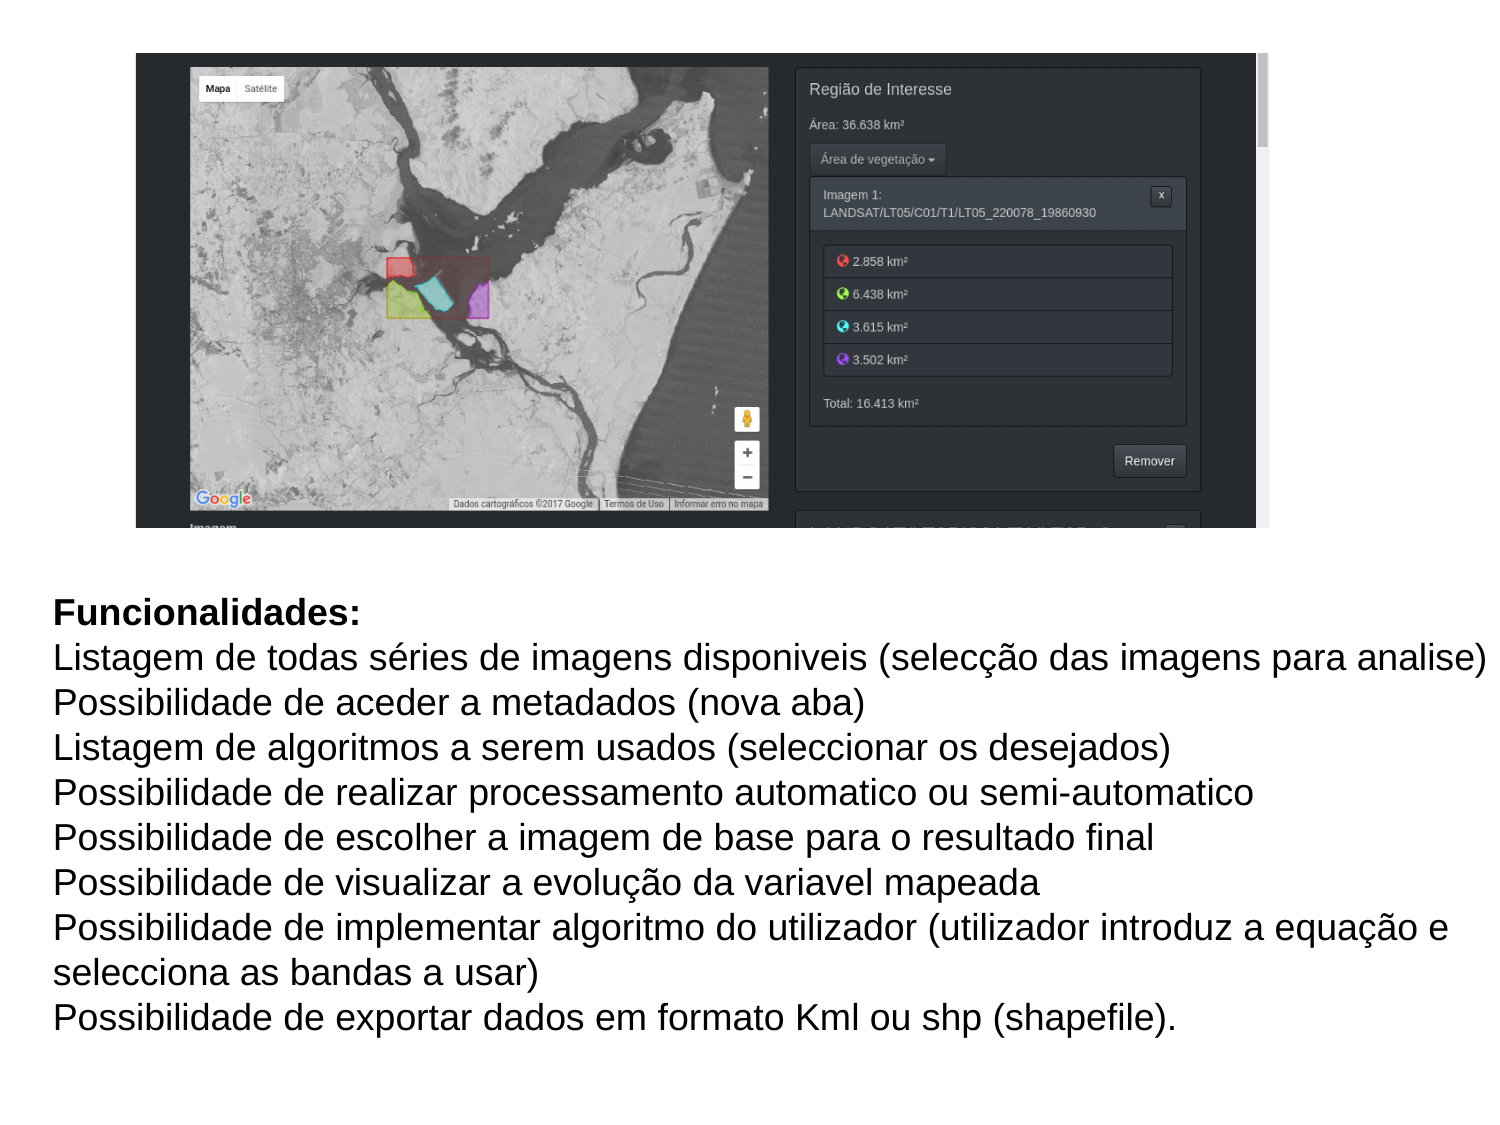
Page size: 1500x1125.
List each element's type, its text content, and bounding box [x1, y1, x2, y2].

picture [135, 53, 1271, 528]
text_box Funcionalidades: Listagem de todas séries de imagens disponiveis (selecção das imagens para analise) Possibilidade de aceder a metadados (nova aba) Listagem de algoritmos a serem usados (seleccionar os desejados) Possibilidade de realizar processamento automatico ou semi-automatico Possibilidade de escolher a imagem de base para o resultado final Possibilidade de visualizar a evolução da variavel mapeada Possibilidade de implementar algoritmo do utilizador (utilizador introduz a equação e selecciona as bandas a usar) Possibilidade de exportar dados em formato Kml ou shp (shapefile). [38, 580, 1500, 1125]
